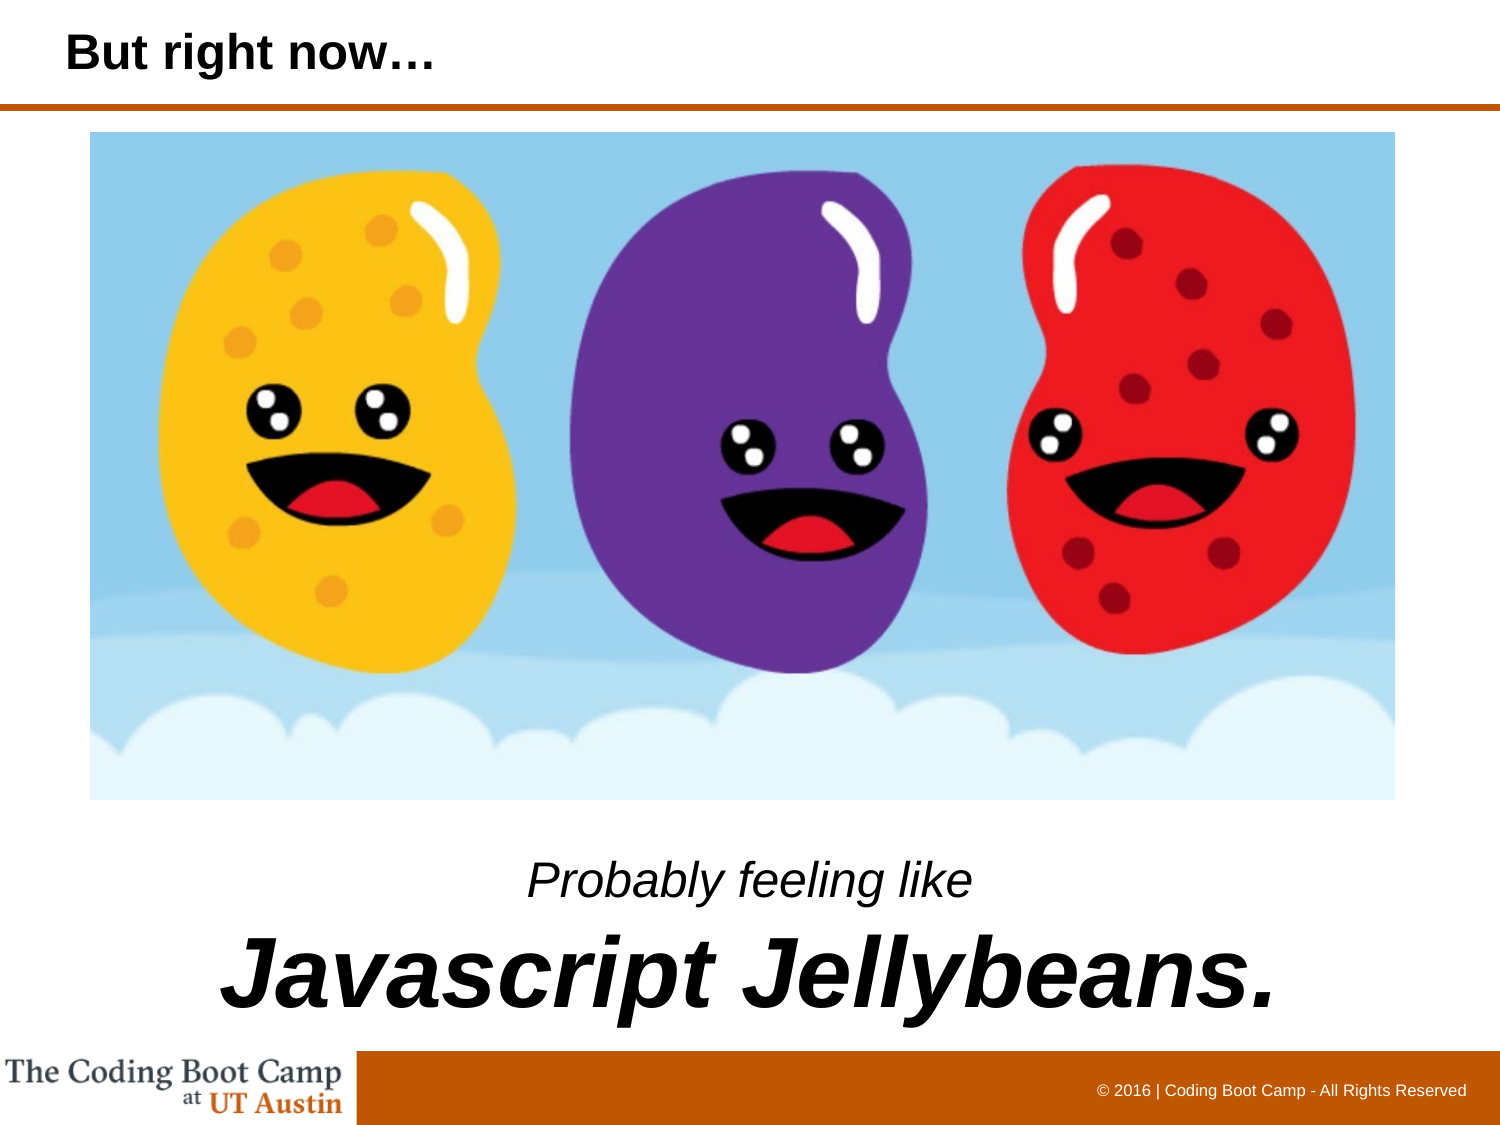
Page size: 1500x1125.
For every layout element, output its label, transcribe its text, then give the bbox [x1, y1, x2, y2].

picture [52, 132, 1396, 813]
title But right now… [50, 0, 948, 108]
picture [0, 1050, 357, 1125]
text_box Probably feeling like Javascript Jellybeans. [50, 812, 1450, 1063]
